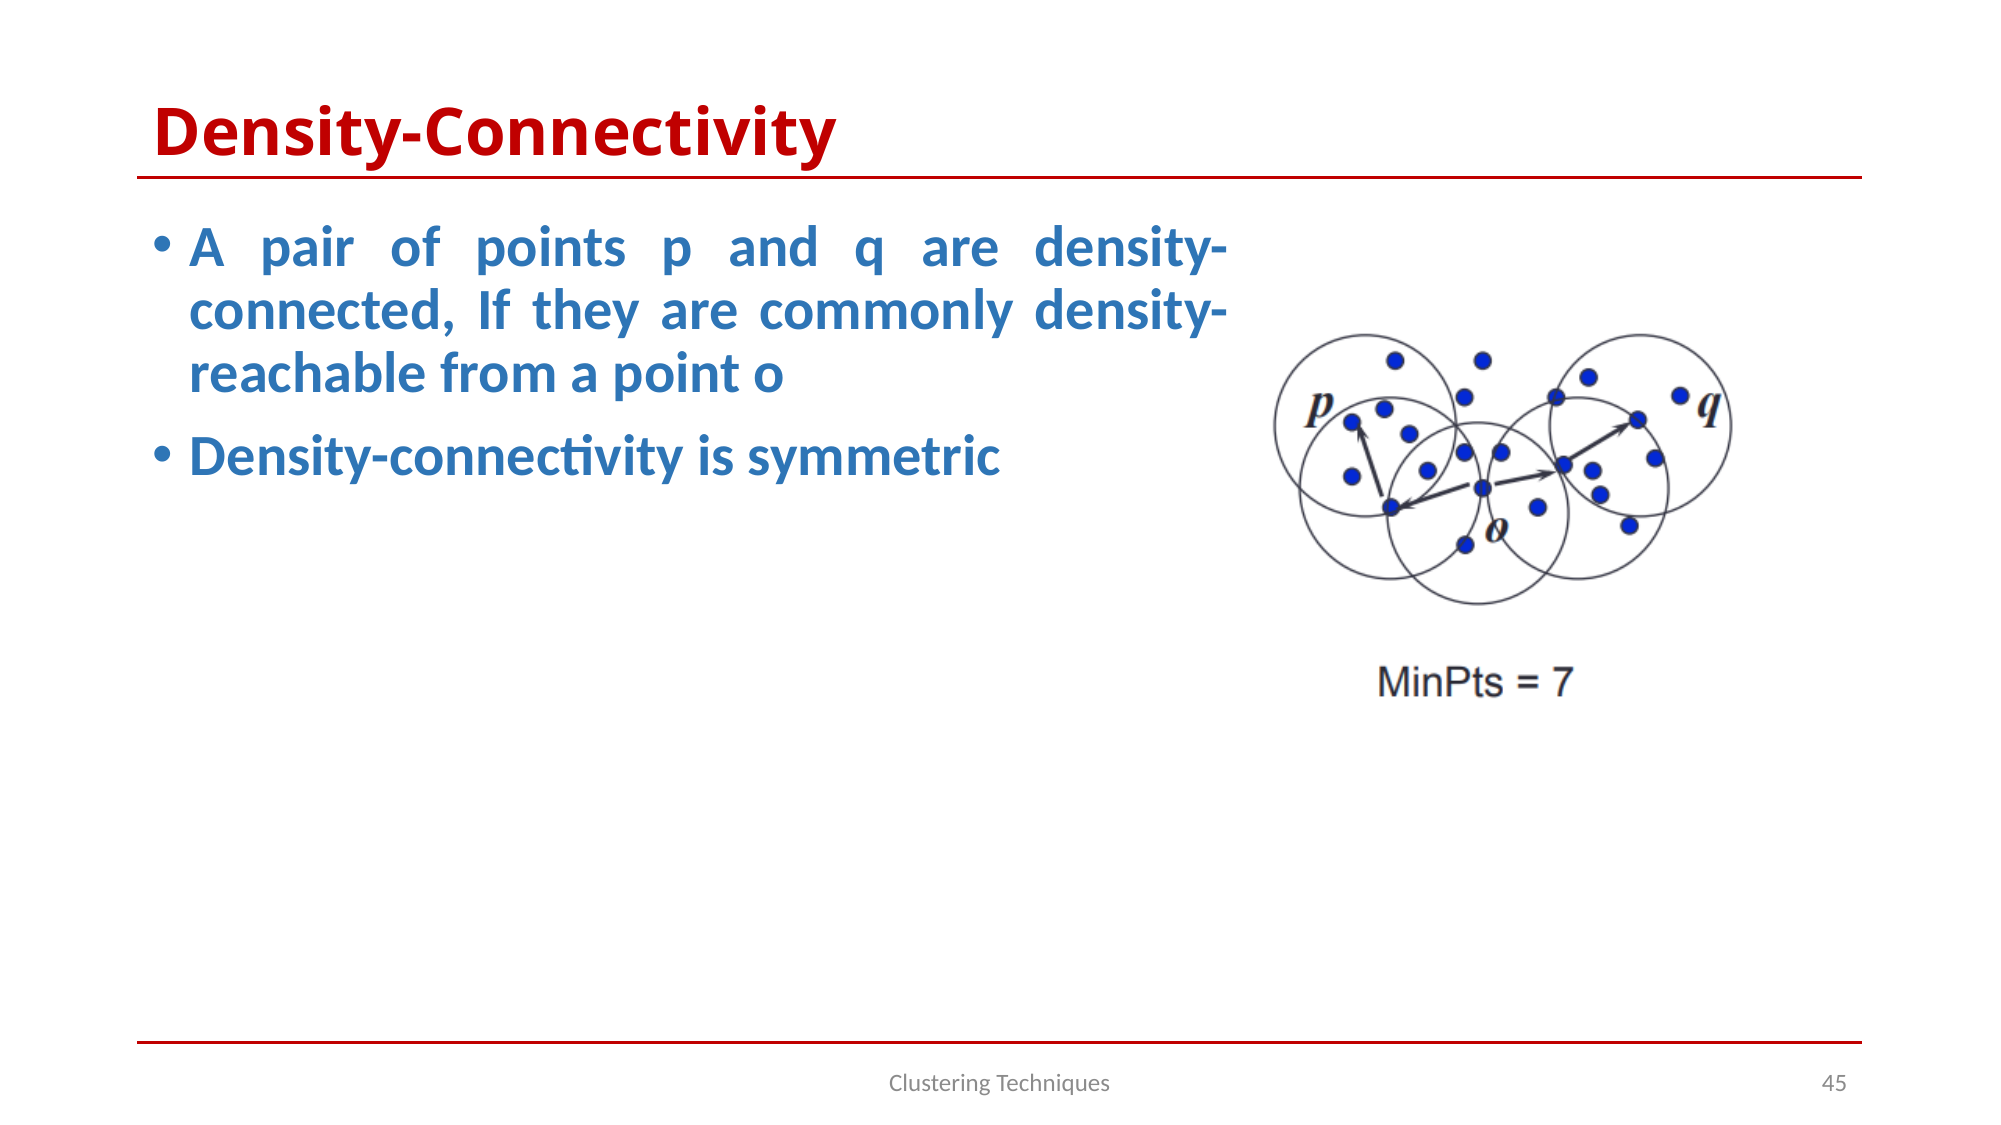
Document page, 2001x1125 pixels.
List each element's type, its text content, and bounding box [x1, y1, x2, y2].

footer Clustering Techniques [662, 1051, 1338, 1111]
slide_number 45 [1412, 1051, 1863, 1111]
list A pair of points p and q are density-connected, If they are commonly density-reachable from a point o Density-connectivity is symmetric [137, 208, 1244, 505]
picture [1228, 281, 1779, 757]
title Density-Connectivity [137, 90, 1863, 178]
